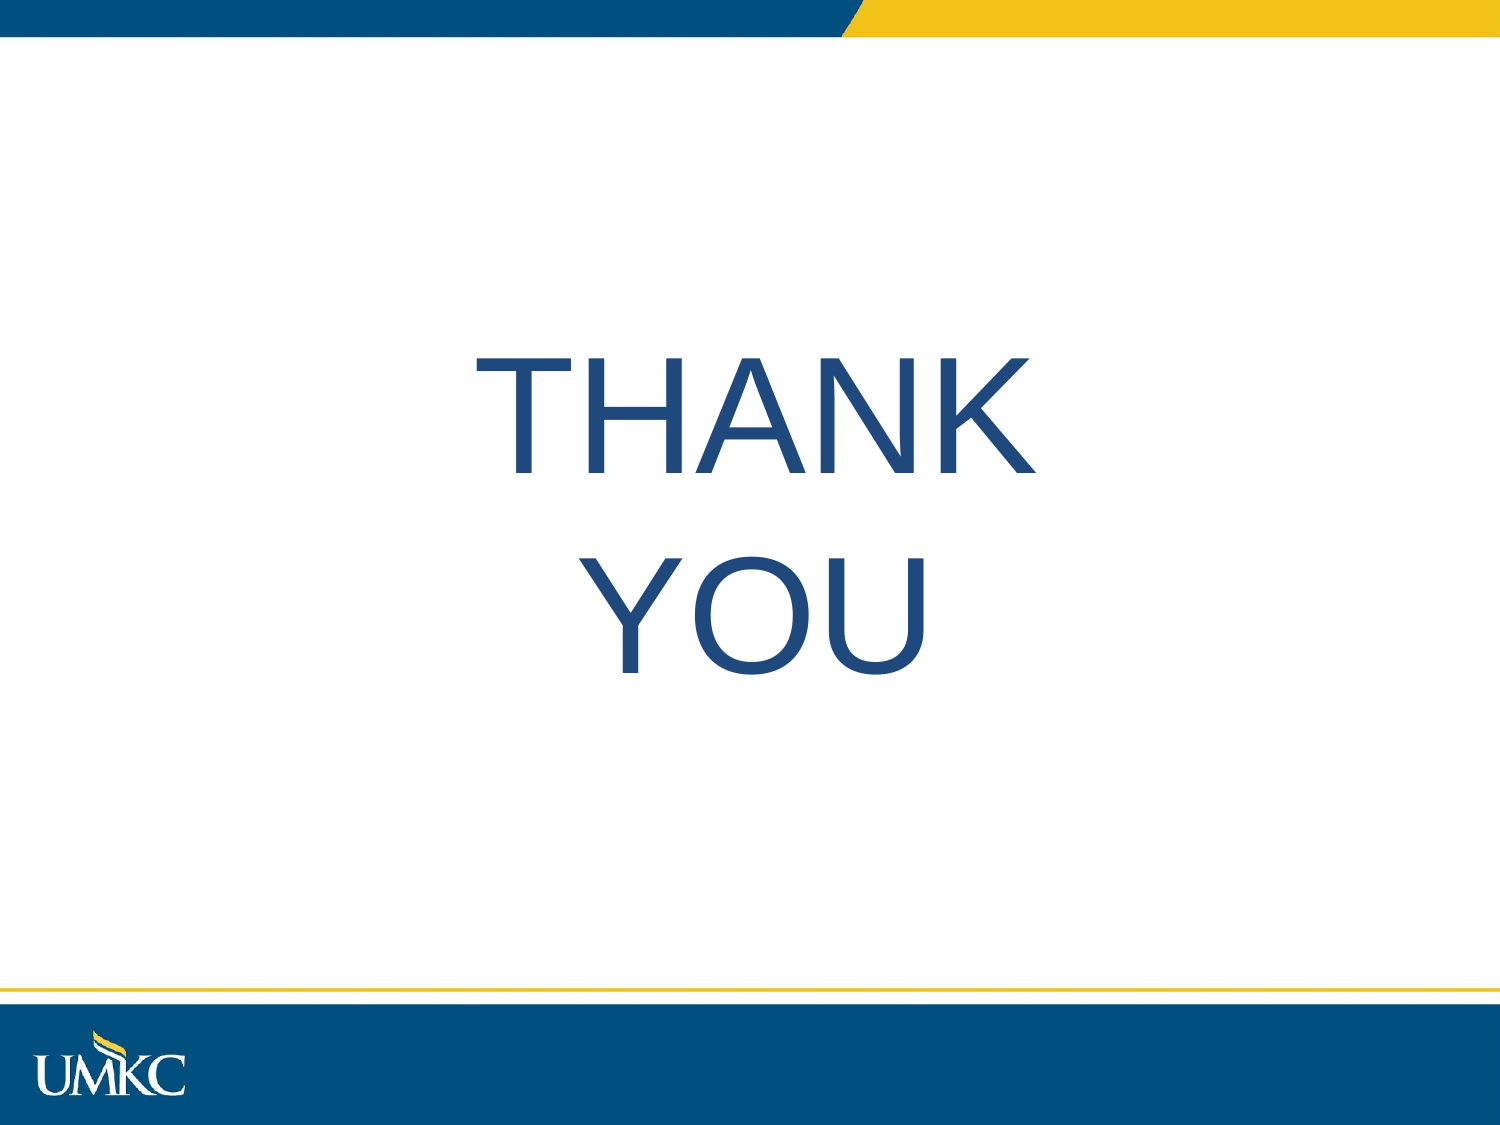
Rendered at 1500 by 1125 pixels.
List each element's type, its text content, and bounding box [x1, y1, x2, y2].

text_box THANK YOU [367, 338, 1147, 675]
picture [0, 0, 1500, 1125]
